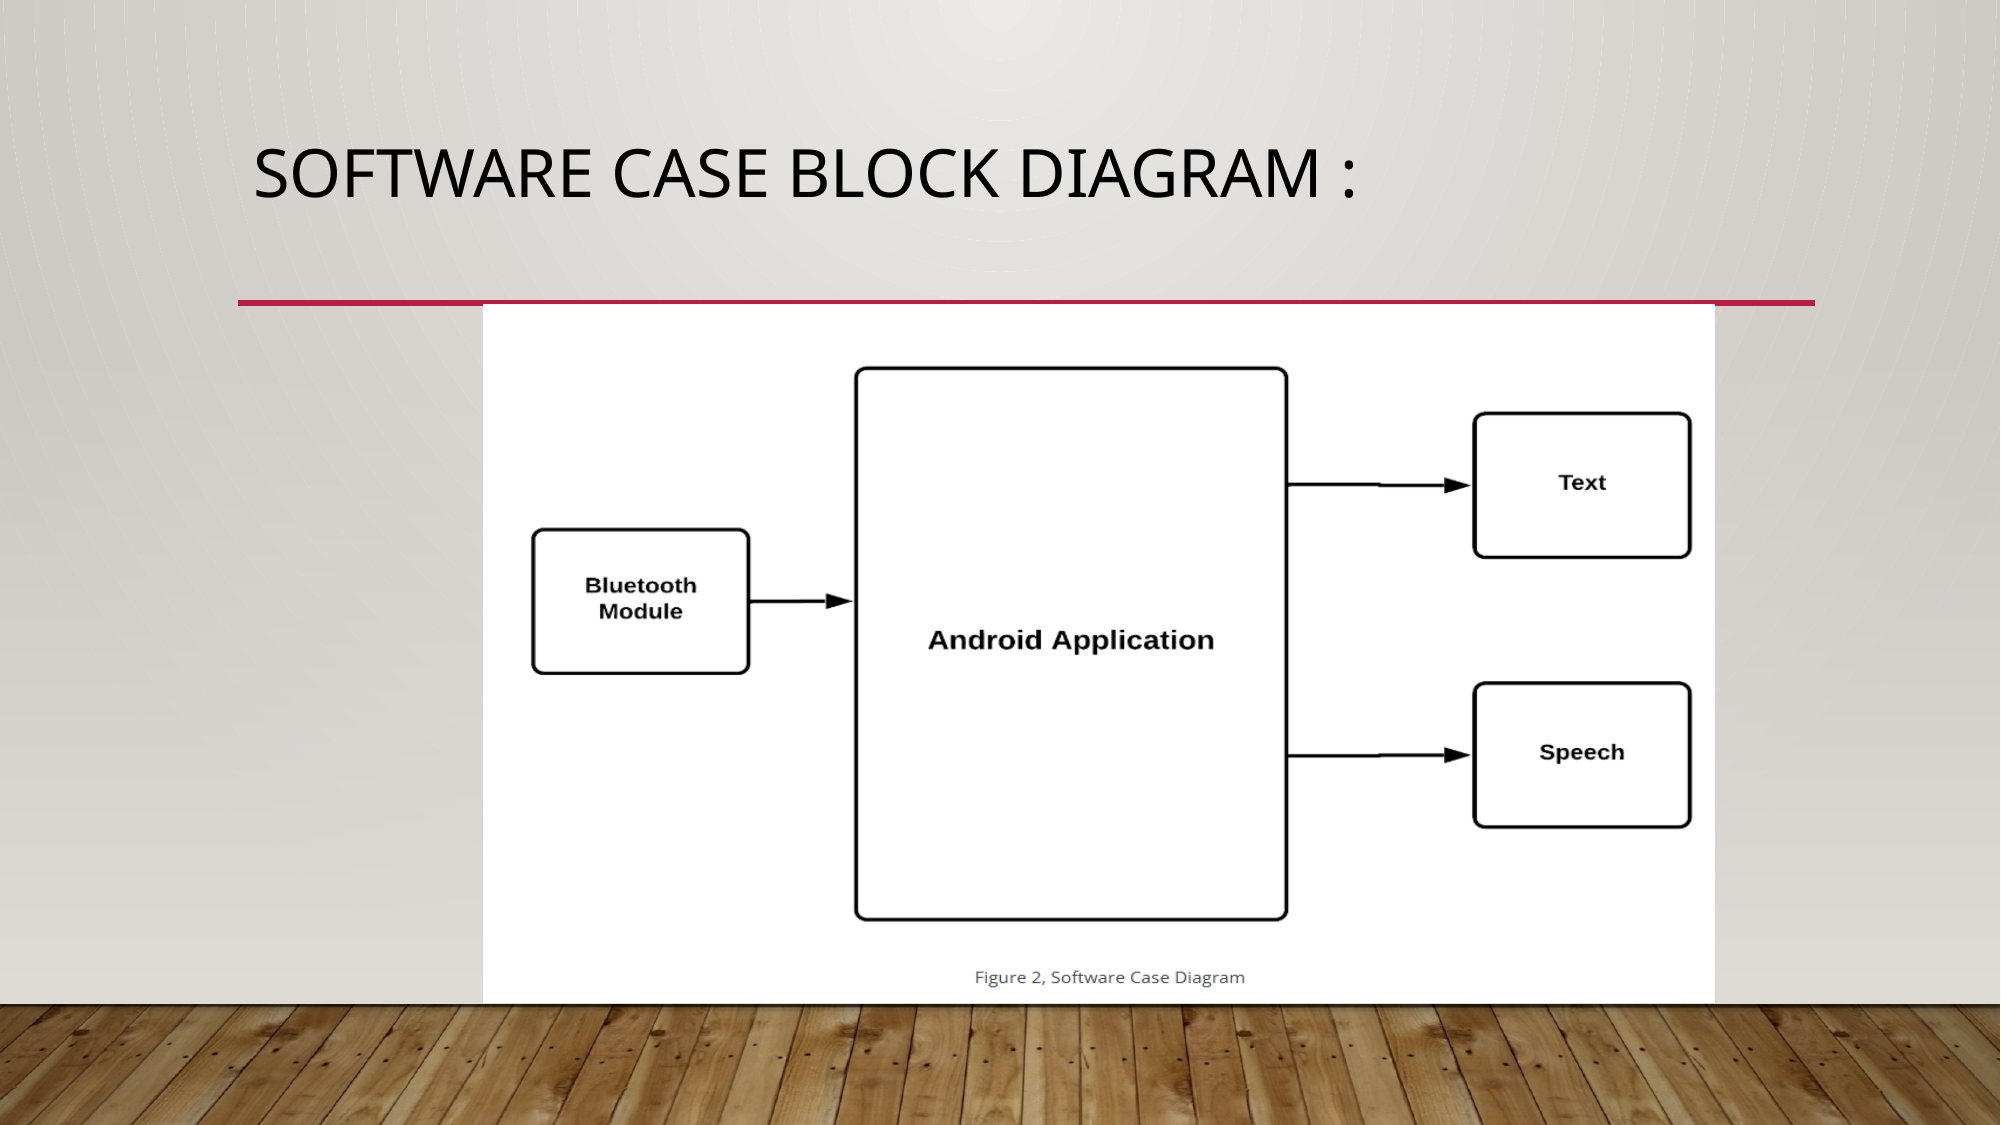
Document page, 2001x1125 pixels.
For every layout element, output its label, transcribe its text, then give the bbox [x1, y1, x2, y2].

title SOFTWARE Case Block Diagram : [238, 131, 1814, 305]
picture [0, 303, 2000, 1125]
